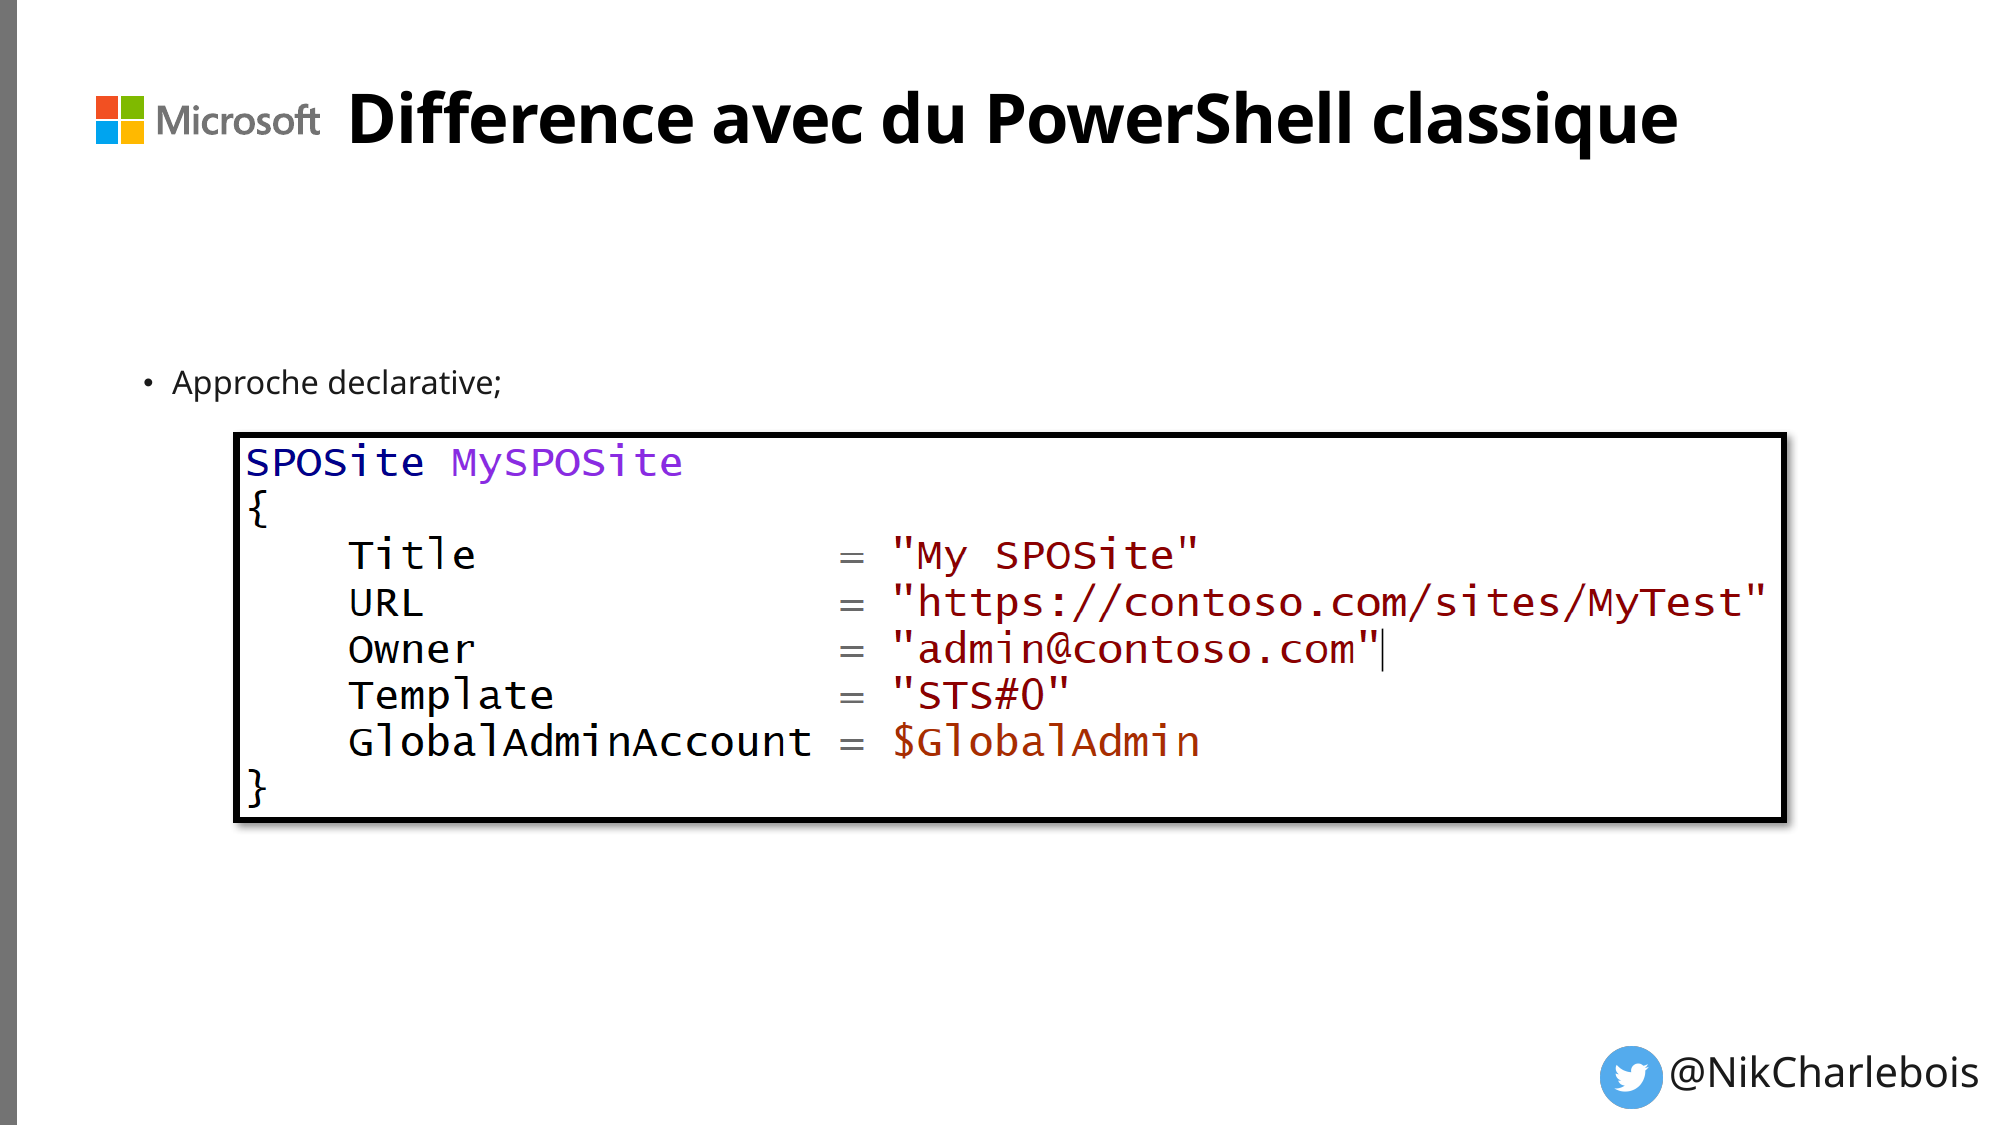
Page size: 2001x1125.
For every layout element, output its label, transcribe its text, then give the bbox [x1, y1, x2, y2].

picture [0, 0, 17, 1125]
title Difference avec du PowerShell classique [331, 76, 1832, 167]
picture [1600, 1045, 1663, 1109]
picture [239, 438, 1781, 818]
list Approche declarative; [114, 359, 1614, 410]
text_box @NikCharlebois [1668, 1046, 1995, 1097]
